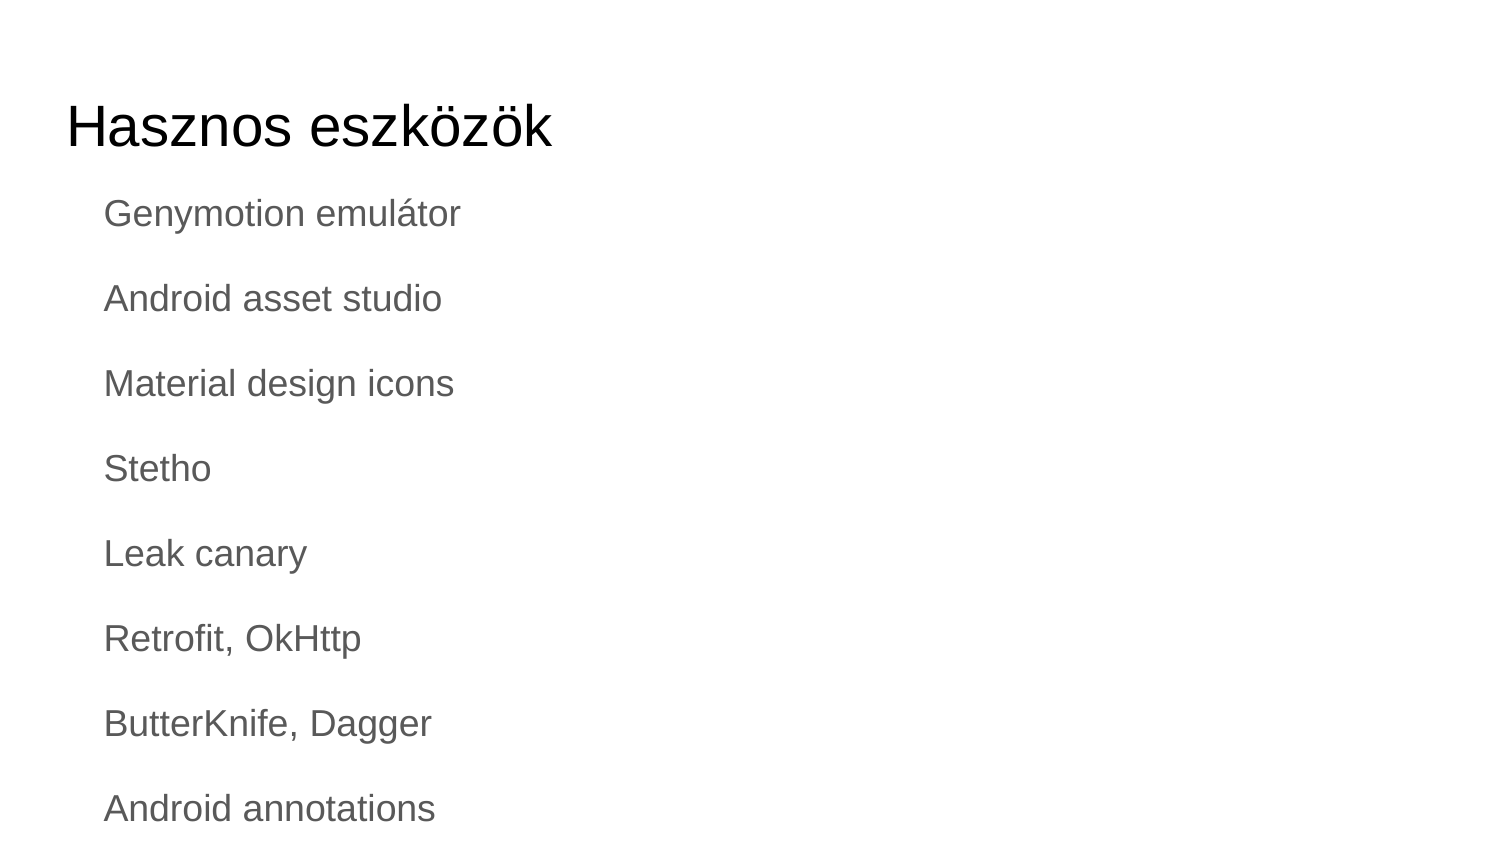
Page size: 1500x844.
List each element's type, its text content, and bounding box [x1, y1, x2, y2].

list Genymotion emulátor Android asset studio Material design icons Stetho Leak canary Retrofit, OkHttp ButterKnife, Dagger Android annotations Epoxy Glide , Picasso Realm, Active Android [51, 166, 1308, 782]
title Hasznos eszközök [51, 72, 1449, 167]
